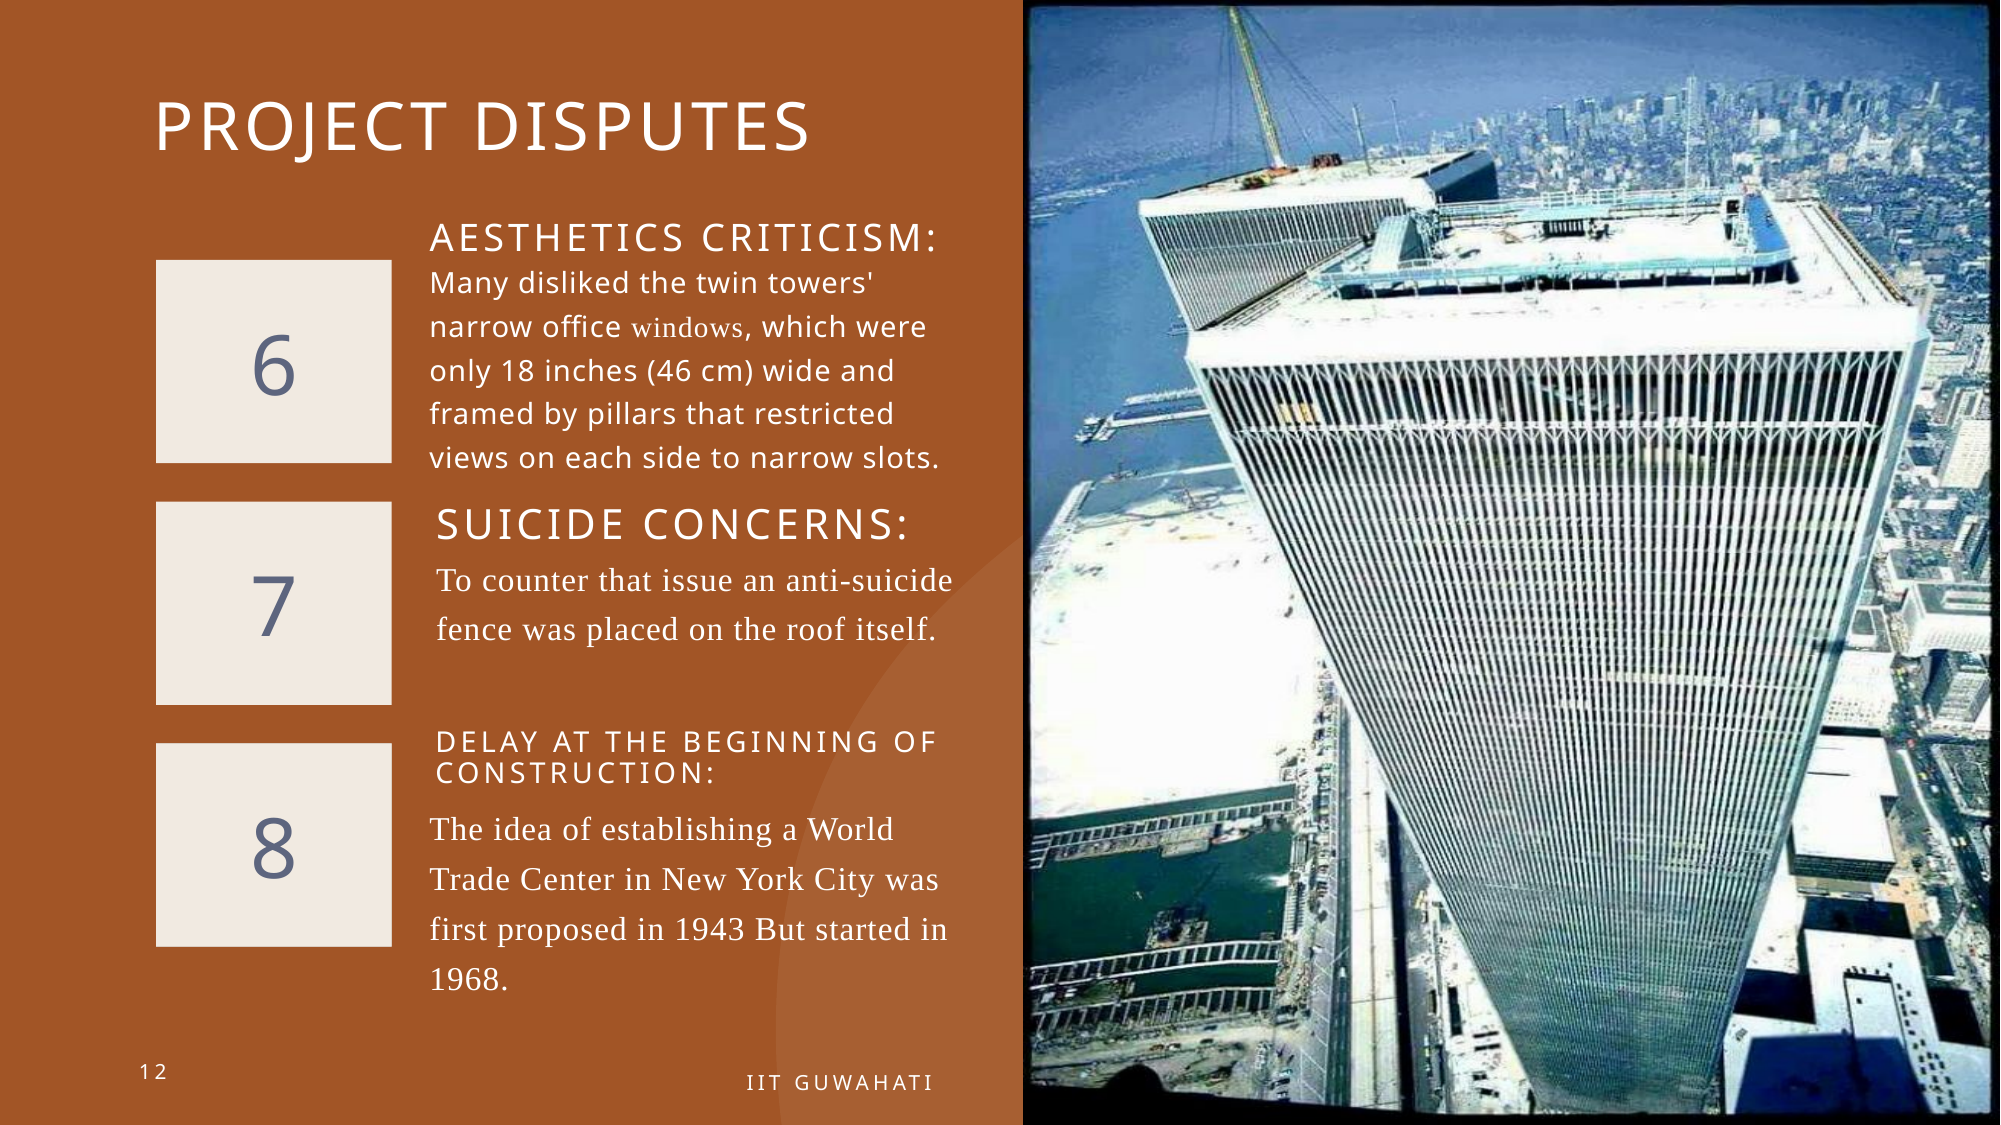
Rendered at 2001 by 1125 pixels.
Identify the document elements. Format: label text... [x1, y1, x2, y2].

list The idea of establishing a World Trade Center in New York City was first proposed in 1943 But started in 1968. [414, 790, 967, 1009]
list 8 [156, 743, 392, 947]
title PROJECT DISPUTES [139, 85, 1023, 174]
slide_number 12 [123, 1042, 574, 1103]
picture [1023, 0, 2000, 1125]
list Suicide Concerns: [421, 496, 974, 540]
footer IIT GUWAHATI [501, 1052, 1023, 1113]
list Aesthetics Criticism: [414, 211, 967, 248]
list 6 [156, 259, 392, 464]
list To counter that issue an anti-suicide fence was placed on the roof itself. [421, 540, 974, 705]
list 7 [156, 501, 392, 705]
list Many disliked the twin towers' narrow office windows, which were only 18 inches (46 cm) wide and framed by pillars that restricted views on each side to narrow slots. [414, 248, 967, 417]
list Delay at the beginning of construction: [420, 720, 1023, 798]
